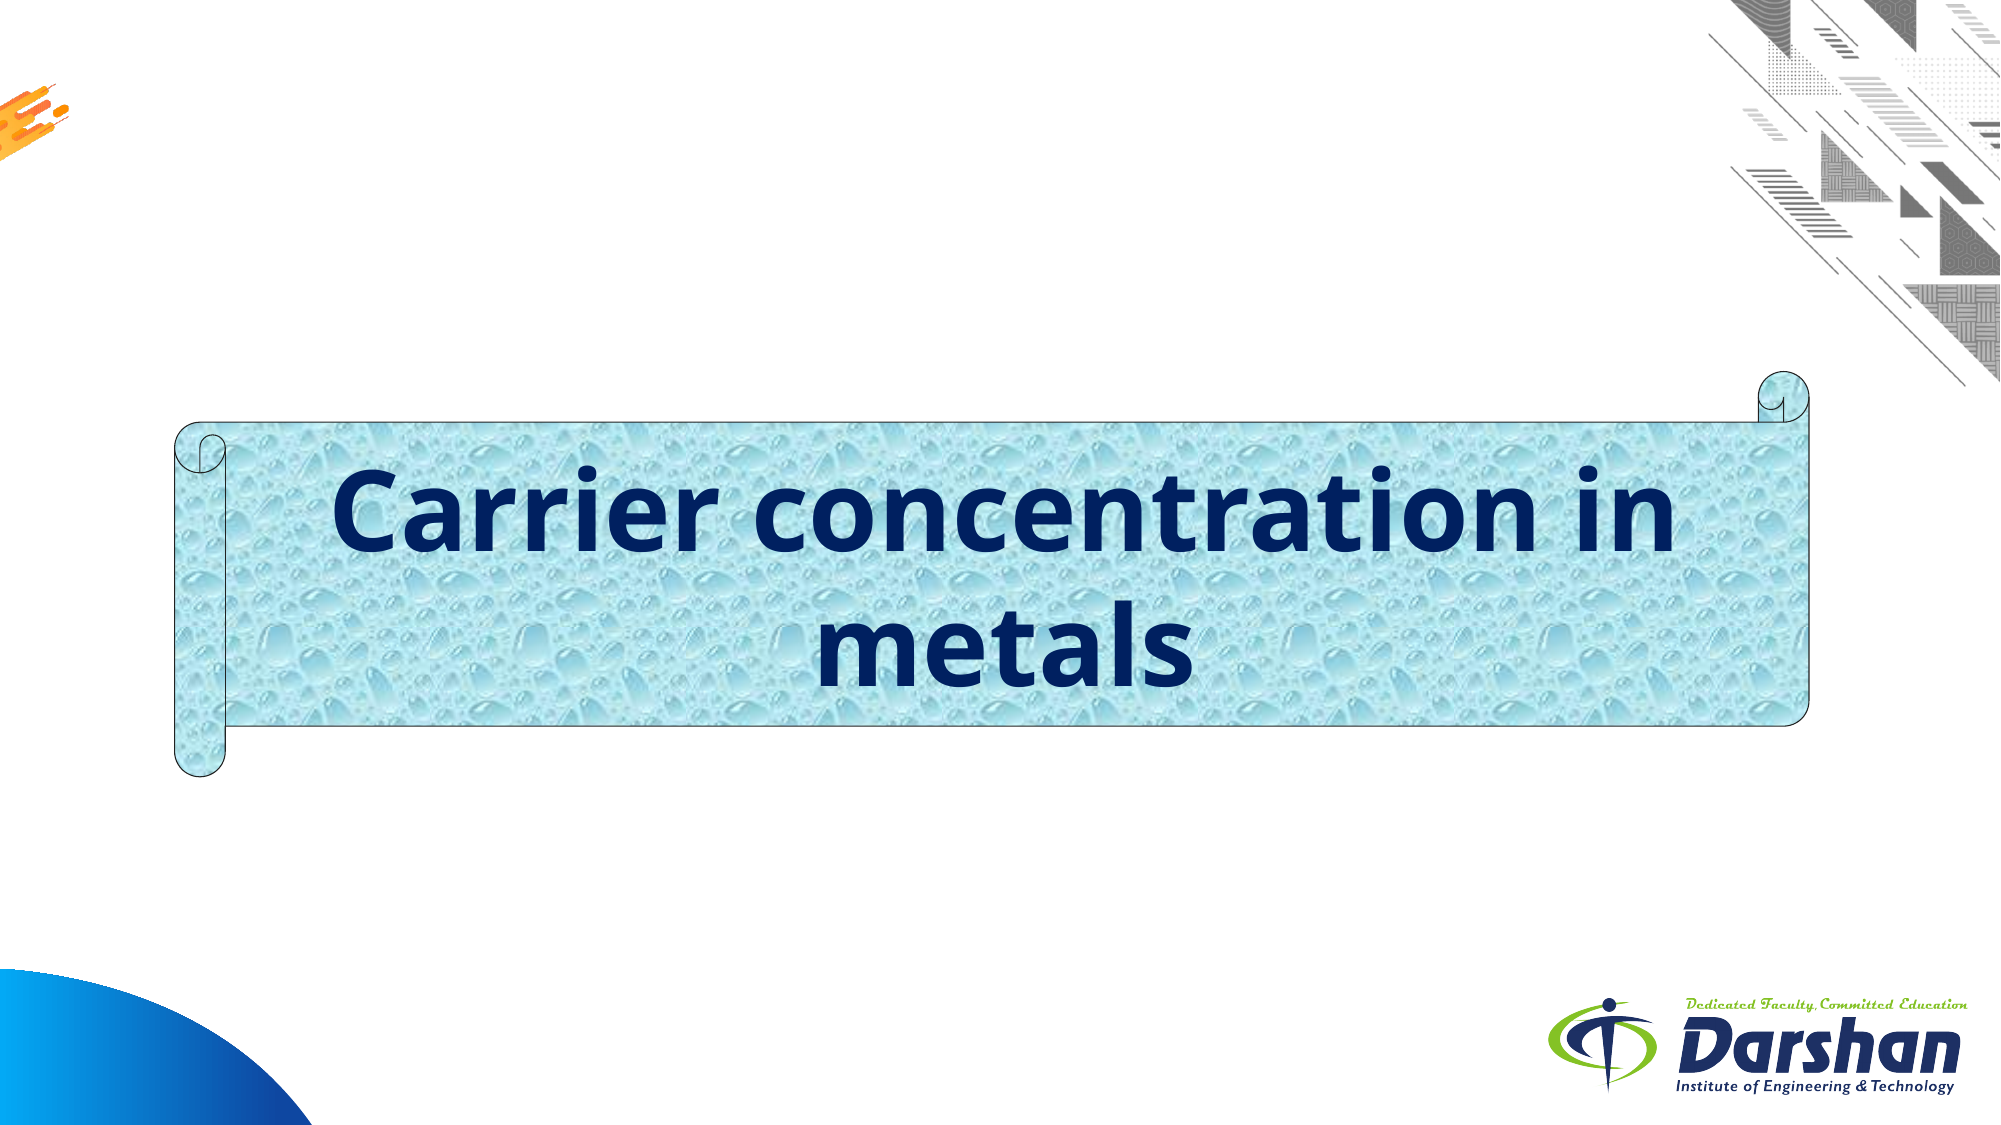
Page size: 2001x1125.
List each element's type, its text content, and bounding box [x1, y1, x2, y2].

picture [0, 65, 90, 193]
picture [1548, 998, 1968, 1095]
text_box Carrier concentration in metals [174, 370, 1810, 778]
